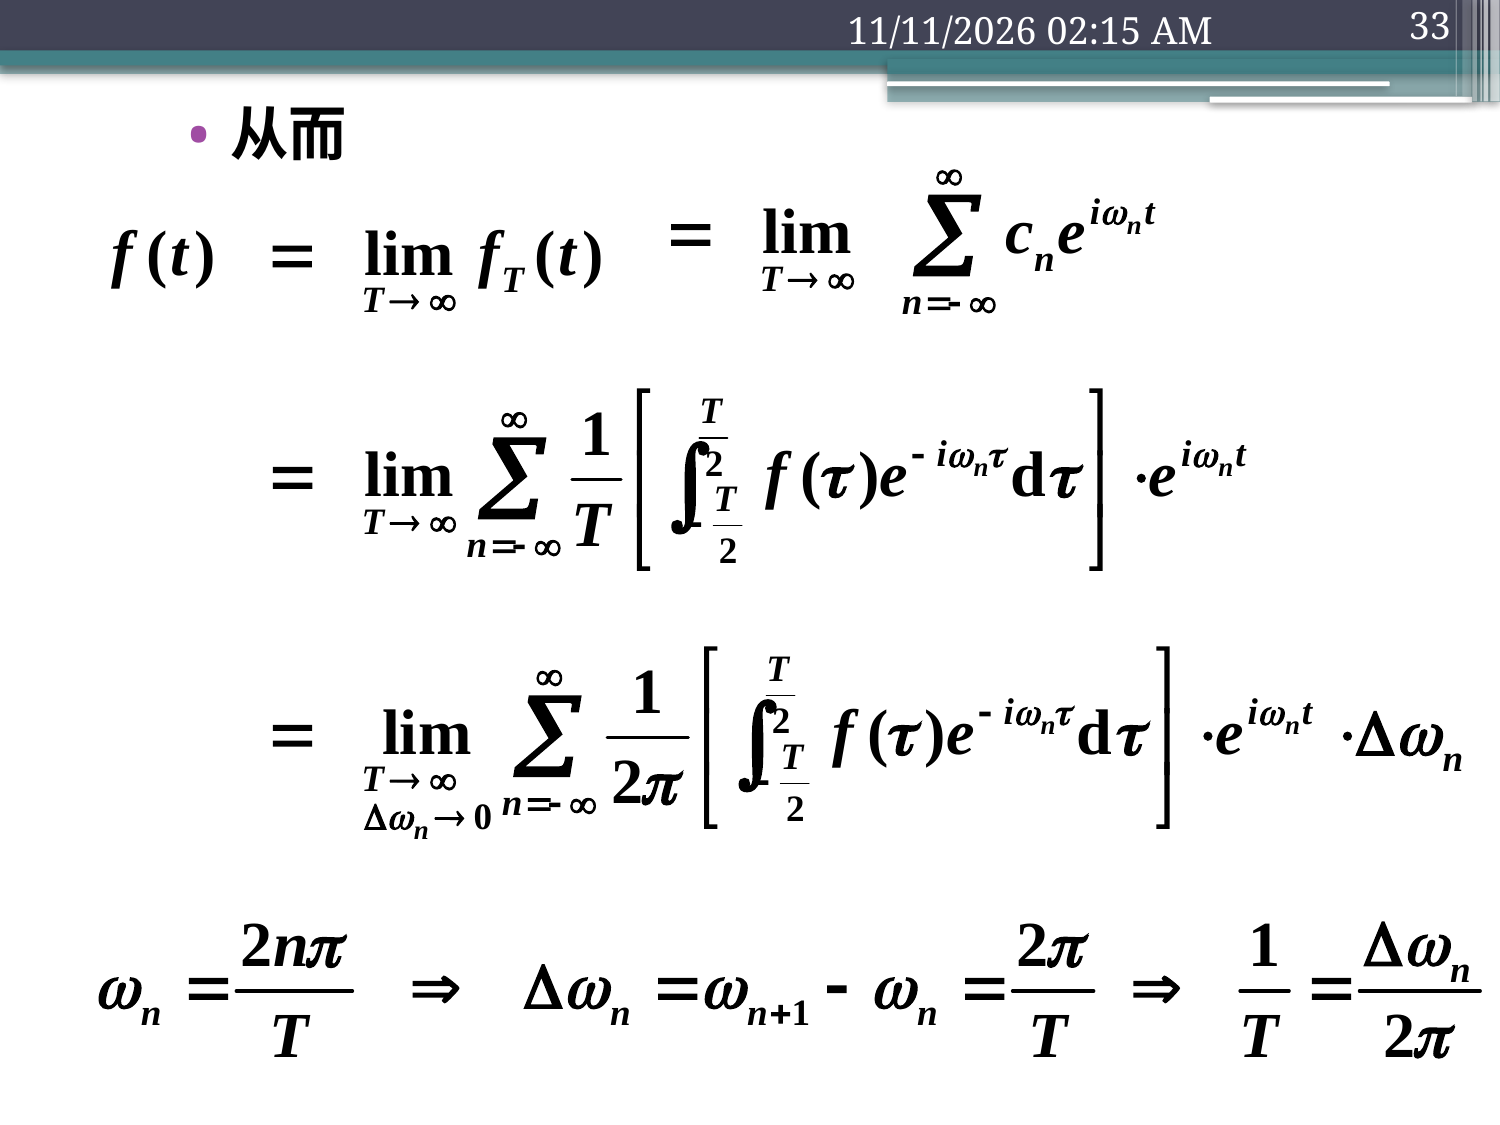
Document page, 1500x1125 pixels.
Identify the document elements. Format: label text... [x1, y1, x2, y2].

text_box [88, 210, 614, 330]
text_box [1122, 900, 1493, 1073]
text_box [257, 636, 1483, 852]
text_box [88, 900, 368, 1073]
slide_number 33 [1269, 1, 1466, 61]
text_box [655, 146, 1175, 330]
list 从而 [155, 89, 723, 201]
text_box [401, 900, 1109, 1073]
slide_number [832, 1, 1269, 20]
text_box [257, 378, 1265, 583]
